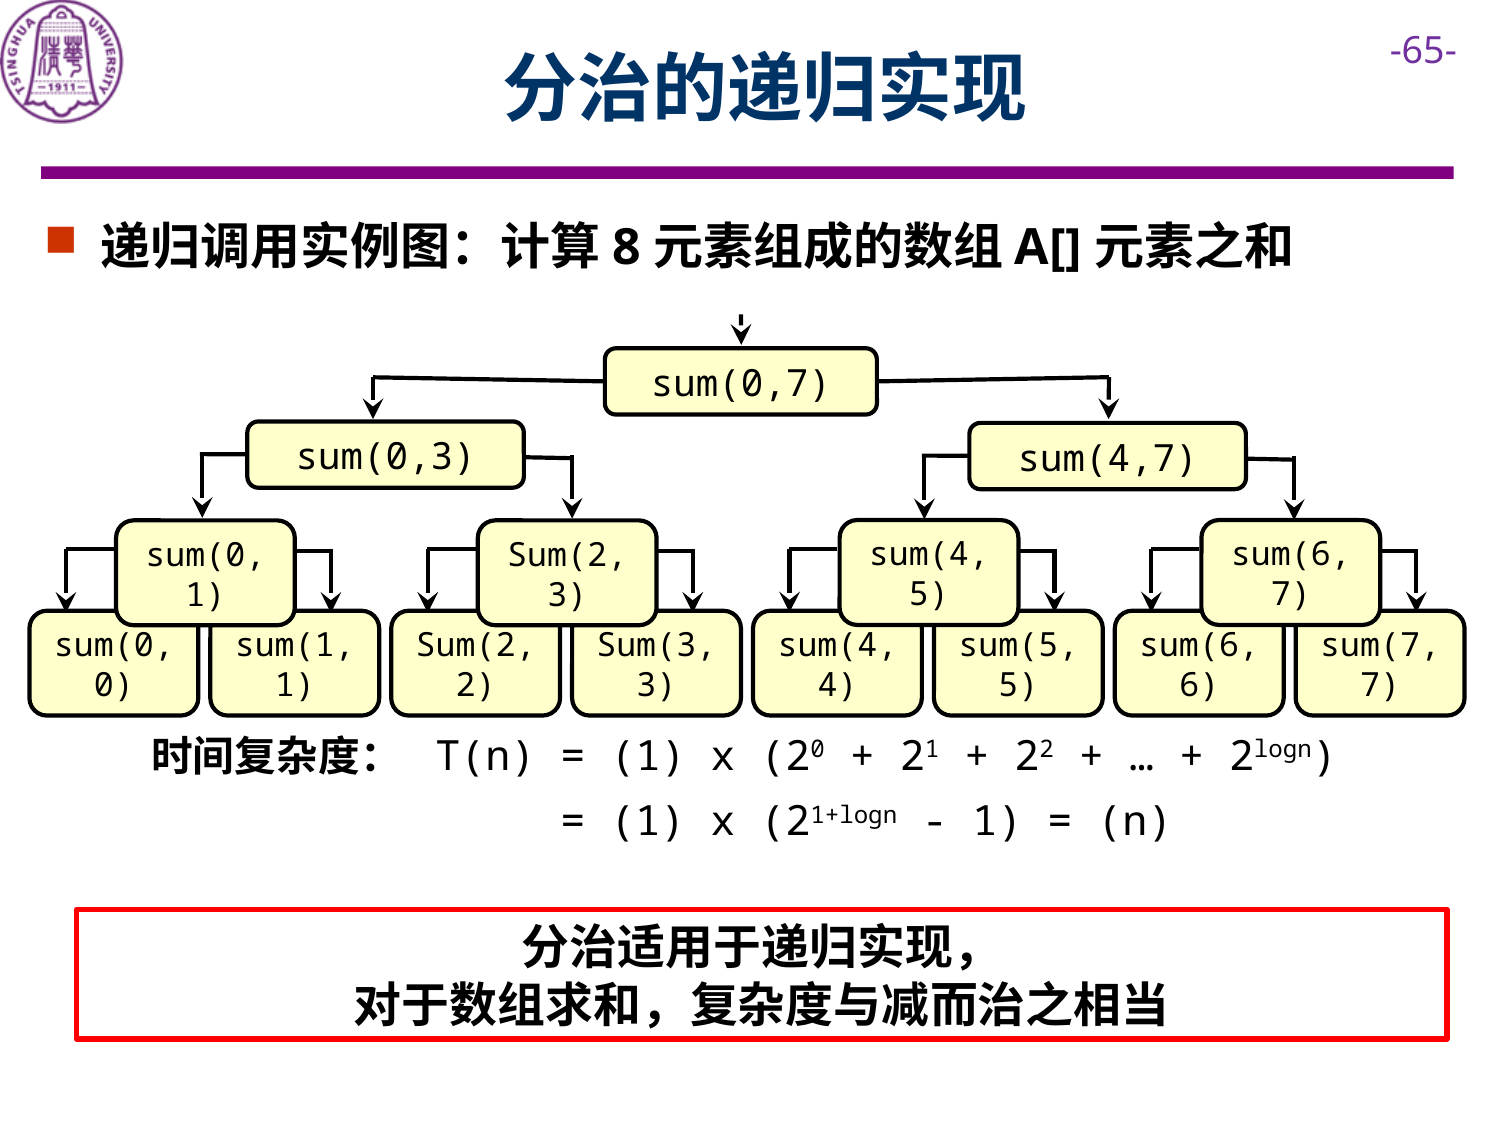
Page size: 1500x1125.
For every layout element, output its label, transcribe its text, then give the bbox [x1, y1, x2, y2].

title 分治的递归实现 [140, 10, 1389, 162]
text_box 时间复杂度： [88, 727, 1270, 788]
text_box Sum(3,3) [572, 610, 741, 716]
text_box sum(5,5) [933, 610, 1103, 716]
text_box sum(0,0) [29, 610, 199, 716]
text_box sum(4,7) [969, 422, 1246, 490]
text_box Sum(2,3) [477, 520, 657, 626]
text_box sum(0,1) [115, 520, 295, 626]
text_box sum(6,6) [1114, 610, 1284, 716]
text_box sum(6,7) [1201, 520, 1381, 625]
picture [0, 0, 124, 124]
text_box sum(0,3) [247, 421, 524, 488]
text_box Sum(2,2) [391, 610, 561, 716]
text_box sum(0,7) [604, 349, 877, 415]
text_box 分治适用于递归实现， 对于数组求和，复杂度与减而治之相当 [76, 909, 1447, 1039]
text_box 递归调用实例图：计算8元素组成的数组A[]元素之和 [29, 214, 1447, 349]
text_box sum(7,7) [1295, 610, 1465, 716]
text_box sum(4,4) [752, 610, 922, 716]
text_box sum(4,5) [839, 520, 1019, 625]
text_box sum(1,1) [210, 610, 380, 716]
